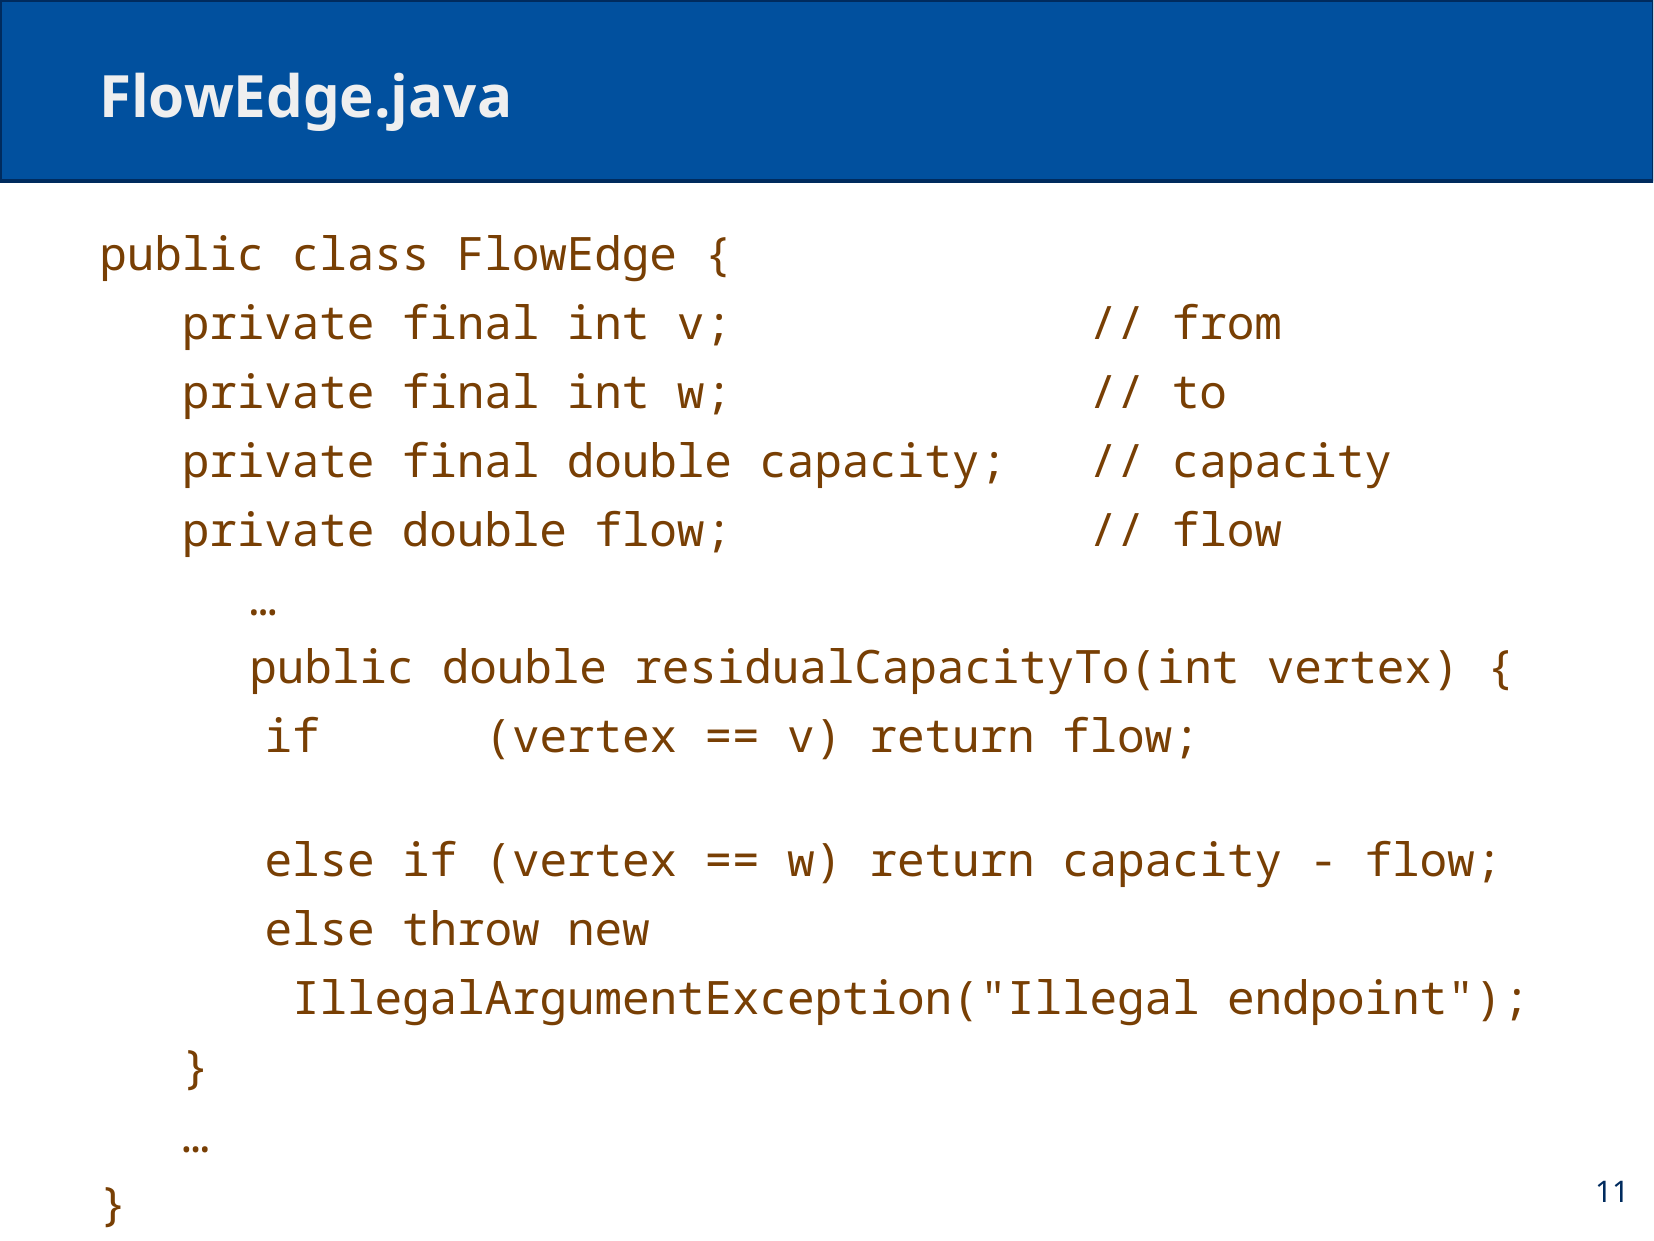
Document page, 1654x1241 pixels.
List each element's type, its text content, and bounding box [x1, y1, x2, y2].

slide_number 11 [1546, 1145, 1647, 1241]
title FlowEdge.java [82, 36, 1571, 146]
list public class FlowEdge { private final int v; // from private final int w; // to private final double capacity; // capacity private double flow; // flow … public double residualCapacityTo(int vertex) { if (vertex == v) return flow; else if (vertex == w) return capacity - flow; else throw new IllegalArgumentException("Illegal endpoint"); } … } [82, 208, 1571, 1164]
